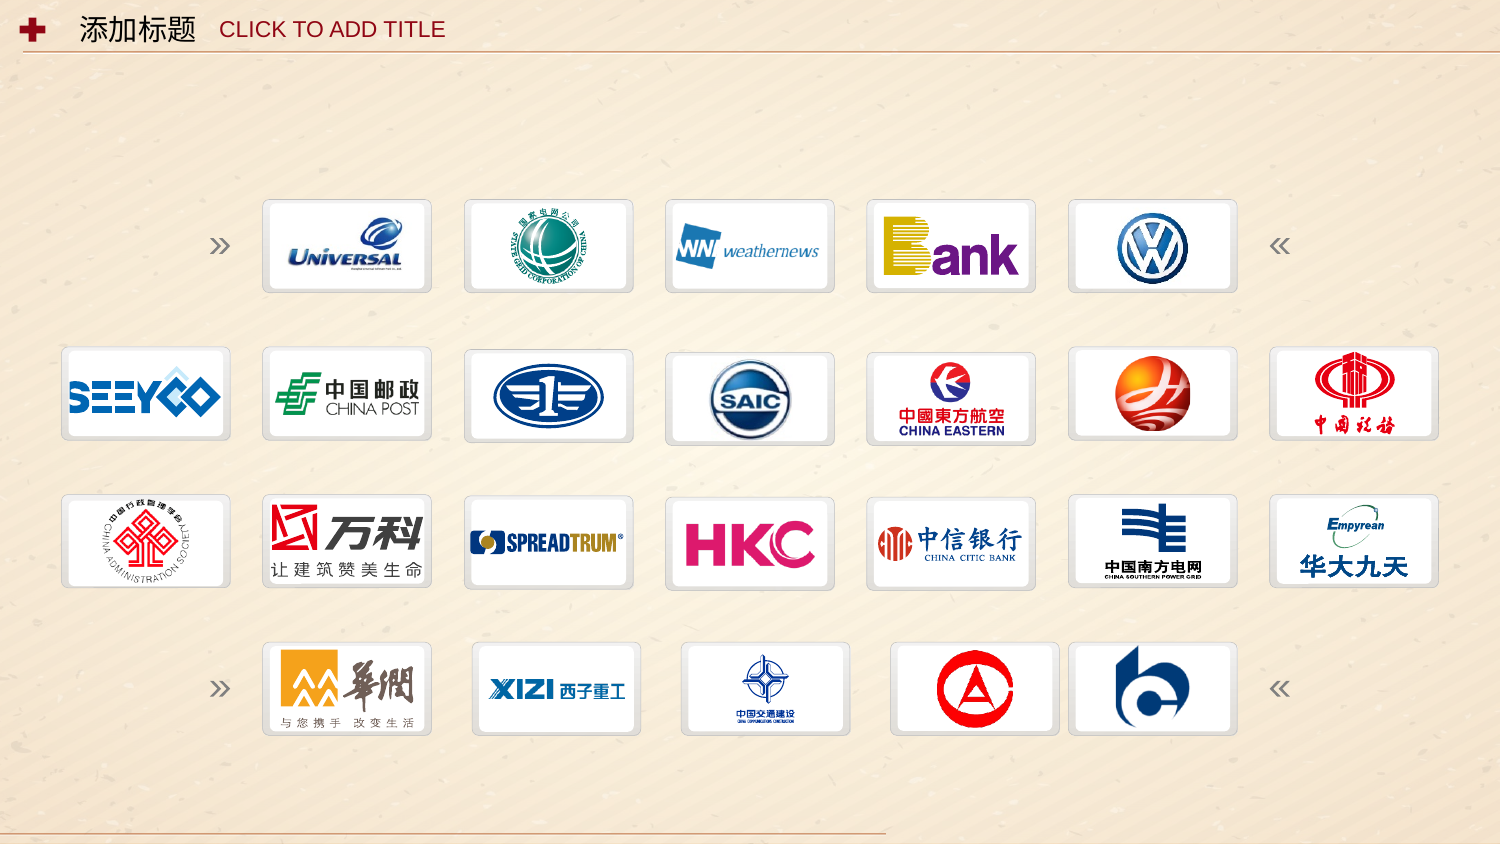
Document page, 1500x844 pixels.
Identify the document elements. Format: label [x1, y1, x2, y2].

text_box [464, 349, 634, 443]
text_box [890, 641, 1060, 736]
text_box [866, 496, 1036, 591]
text_box [1068, 199, 1238, 293]
text_box [464, 199, 634, 293]
text_box [61, 346, 231, 441]
text_box [471, 641, 642, 736]
text_box [866, 352, 1036, 446]
text_box [209, 680, 231, 697]
text_box [1269, 346, 1439, 441]
text_box [262, 641, 432, 736]
text_box [61, 494, 231, 588]
text_box [866, 199, 1036, 293]
text_box [680, 641, 851, 736]
text_box [209, 237, 231, 255]
text_box [1068, 346, 1238, 441]
text_box [51, 3, 465, 55]
text_box [262, 346, 432, 441]
text_box [464, 495, 634, 590]
text_box [1068, 494, 1238, 588]
text_box [665, 352, 835, 446]
text_box [1269, 494, 1439, 588]
text_box [1068, 641, 1238, 736]
text_box [1269, 680, 1291, 697]
text_box [262, 199, 432, 293]
text_box [665, 496, 835, 591]
text_box [1269, 237, 1291, 255]
text_box [262, 494, 432, 588]
text_box [665, 199, 835, 293]
